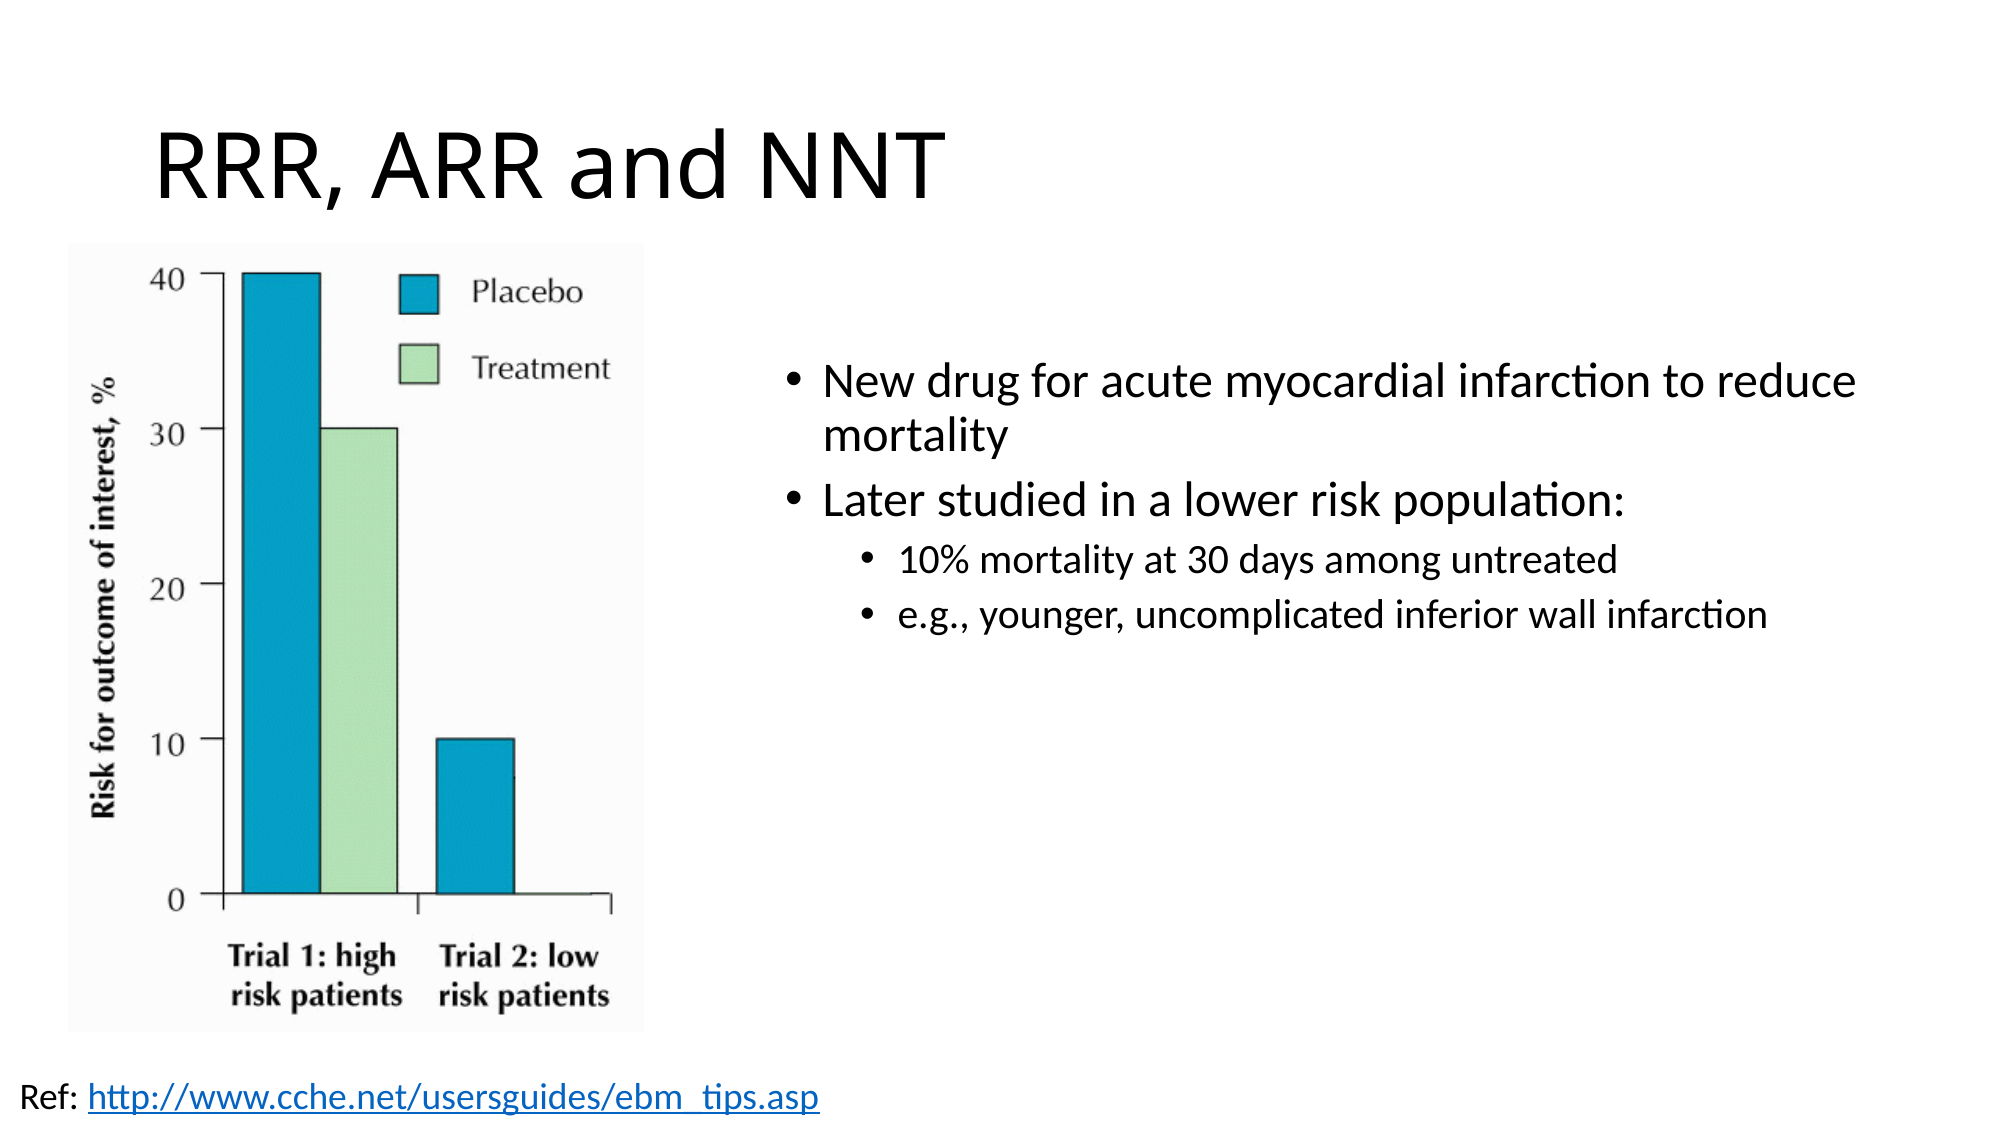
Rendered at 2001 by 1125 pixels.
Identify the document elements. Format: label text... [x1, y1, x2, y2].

title RRR, ARR and NNT [137, 59, 1863, 278]
text_box New drug for acute myocardial infarction to reduce mortality Later studied in a lower risk population: 10% mortality at 30 days among untreated e.g., younger, uncomplicated inferior wall infarction [695, 347, 2000, 1125]
text_box Ref: http://www.cche.net/usersguides/ebm_tips.asp [4, 1064, 695, 1125]
picture [68, 243, 644, 1032]
